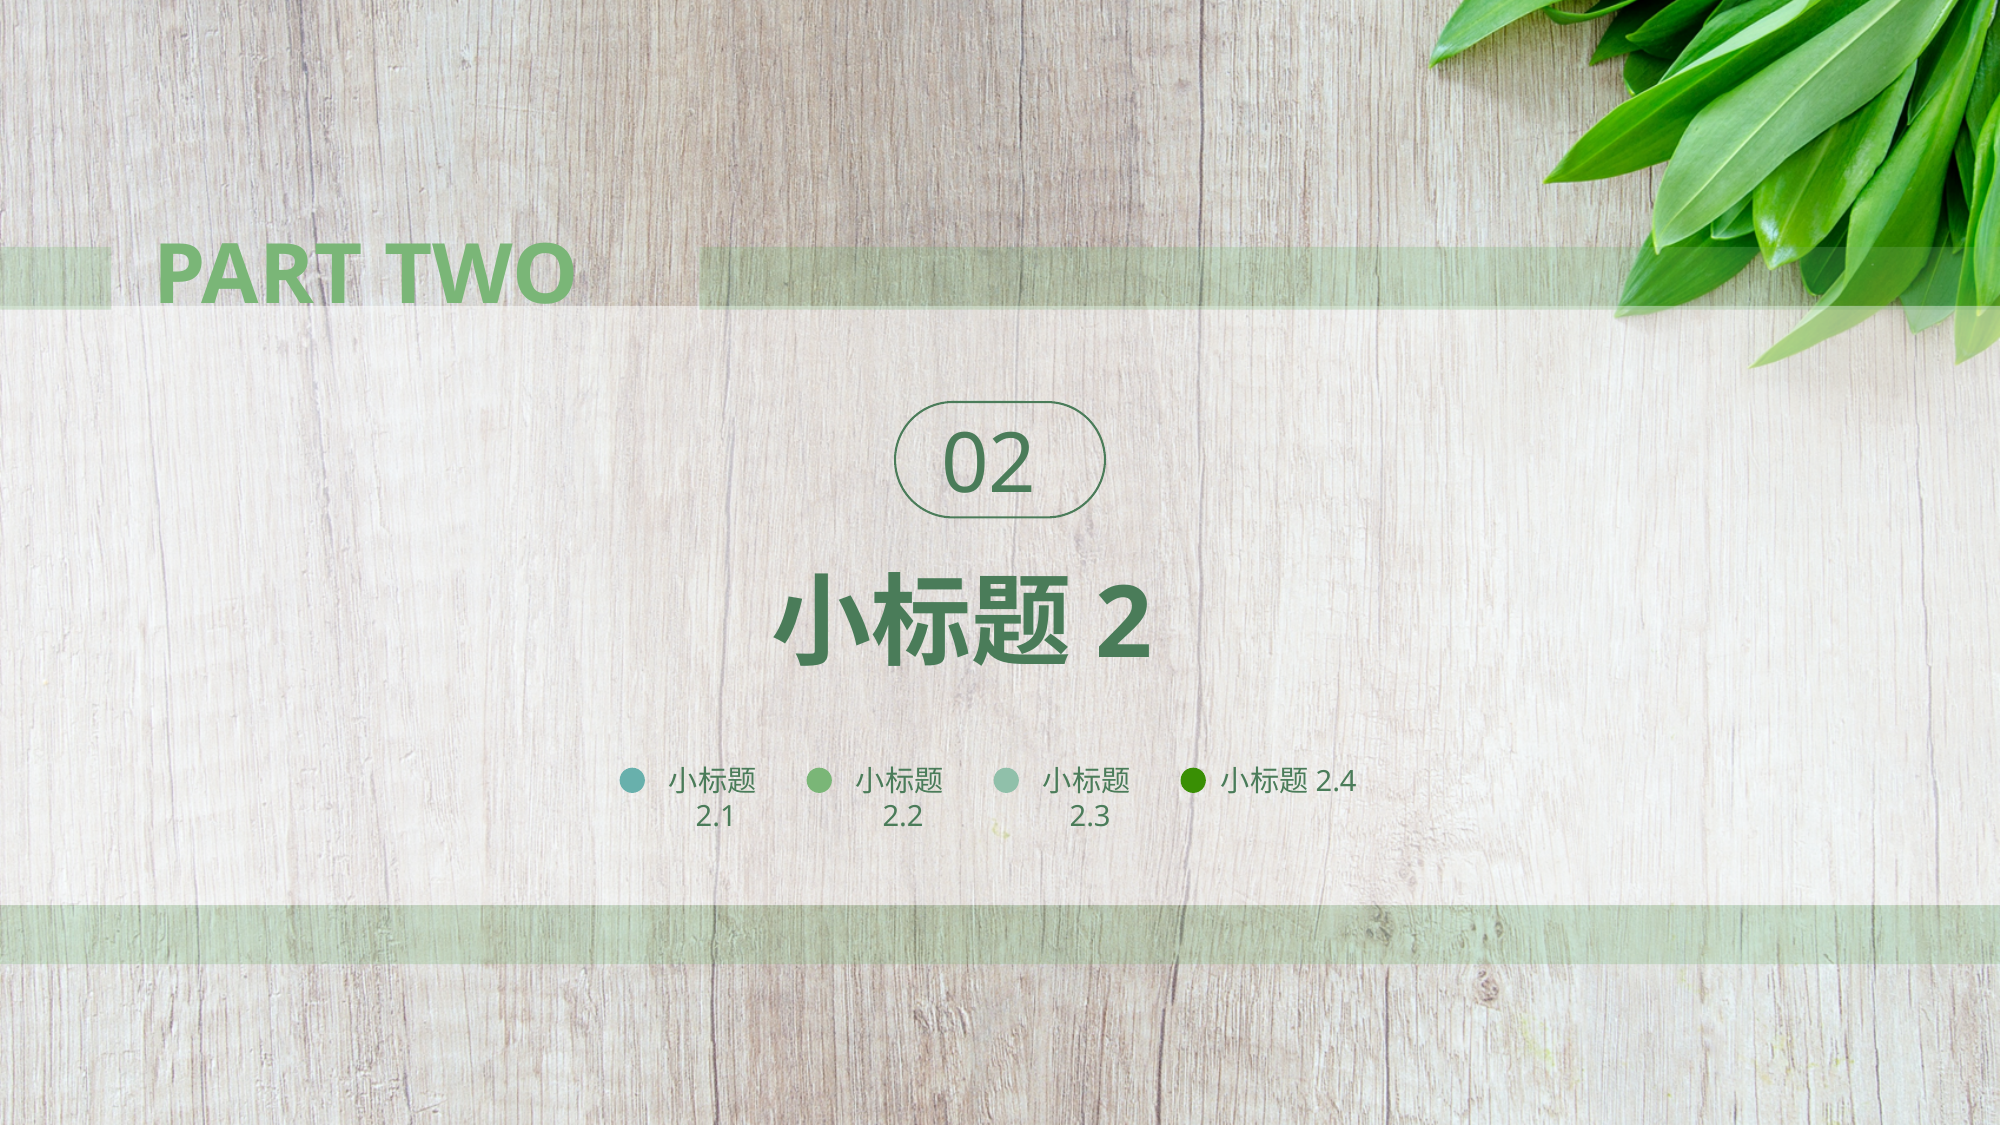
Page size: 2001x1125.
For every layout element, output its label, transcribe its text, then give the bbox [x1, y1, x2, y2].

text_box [619, 755, 1381, 806]
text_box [756, 550, 1244, 710]
text_box [0, 246, 112, 311]
picture [0, 965, 2000, 1125]
text_box [0, 906, 2000, 965]
picture [0, 0, 2000, 305]
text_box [895, 401, 1105, 518]
text_box [698, 246, 2000, 311]
text_box [0, 305, 2000, 906]
text_box PART TWO [139, 212, 654, 328]
